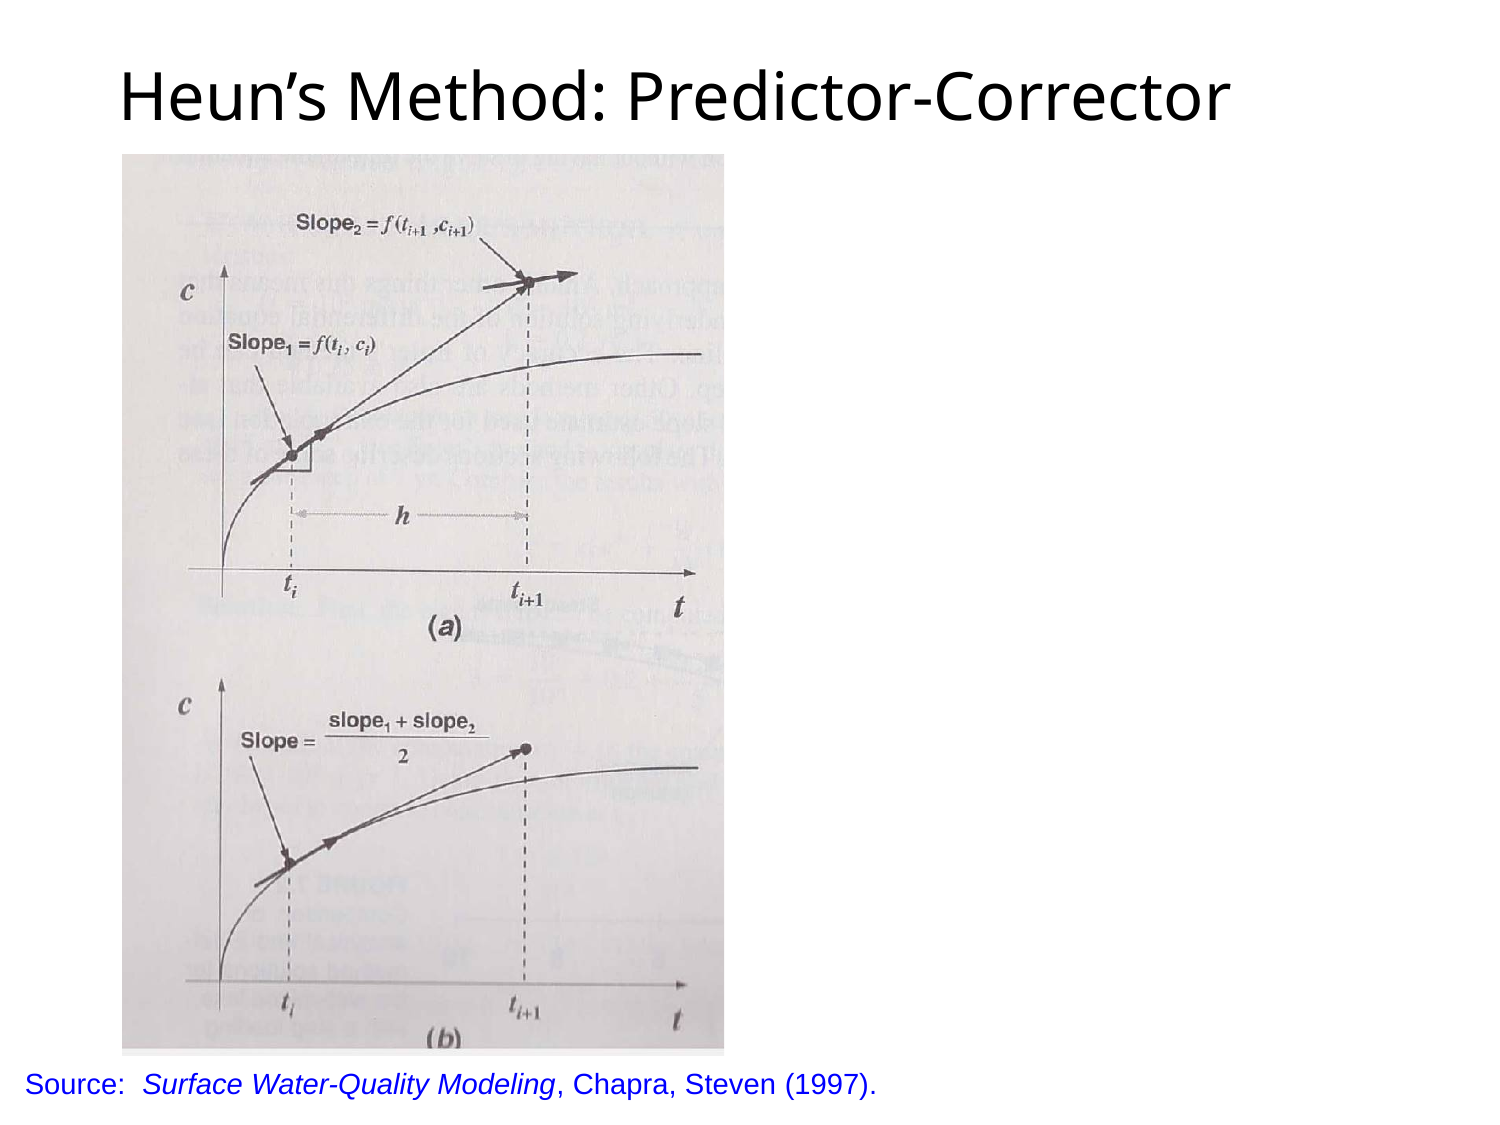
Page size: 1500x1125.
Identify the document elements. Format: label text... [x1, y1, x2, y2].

picture [122, 154, 725, 1056]
text_box Source: Surface Water-Quality Modeling, Chapra, Steven (1997). [10, 1057, 928, 1108]
title Heun’s Method: Predictor-Corrector [103, 44, 1474, 154]
